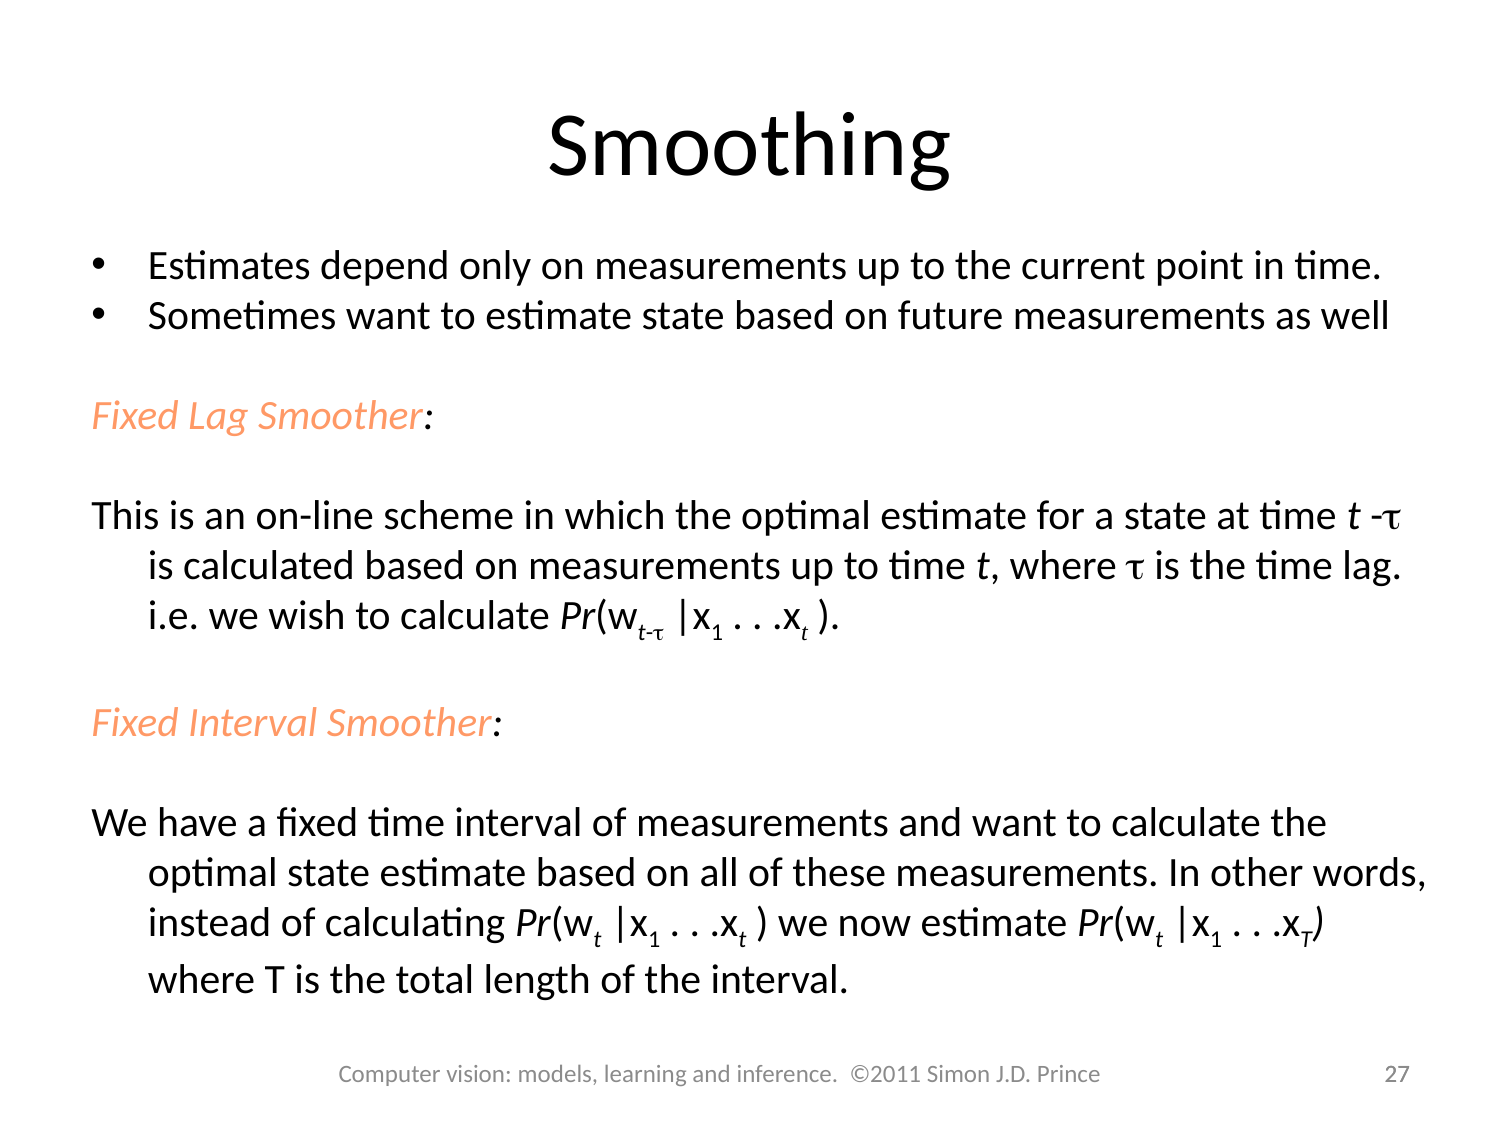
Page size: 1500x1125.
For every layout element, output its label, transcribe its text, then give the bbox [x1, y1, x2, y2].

text_box 27 [1140, 1042, 1425, 1103]
text_box Computer vision: models, learning and inference. ©2011 Simon J.D. Prince [301, 1042, 1140, 1103]
title Smoothing [75, 45, 1425, 233]
text_box Estimates depend only on measurements up to the current point in time. Sometimes want to estimate state based on future measurements as well Fixed Lag Smoother: This is an on-line scheme in which the optimal estimate for a state at time t -t is calculated based on measurements up to time t, where t is the time lag. i.e. we wish to calculate Pr(wt-t |x1 . . .xt ). Fixed Interval Smoother: We have a fixed time interval of measurements and want to calculate the optimal state estimate based on all of these measurements. In other words, instead of calculating Pr(wt |x1 . . .xt ) we now estimate Pr(wt |x1 . . .xT) where T is the total length of the interval. [76, 230, 1447, 1010]
